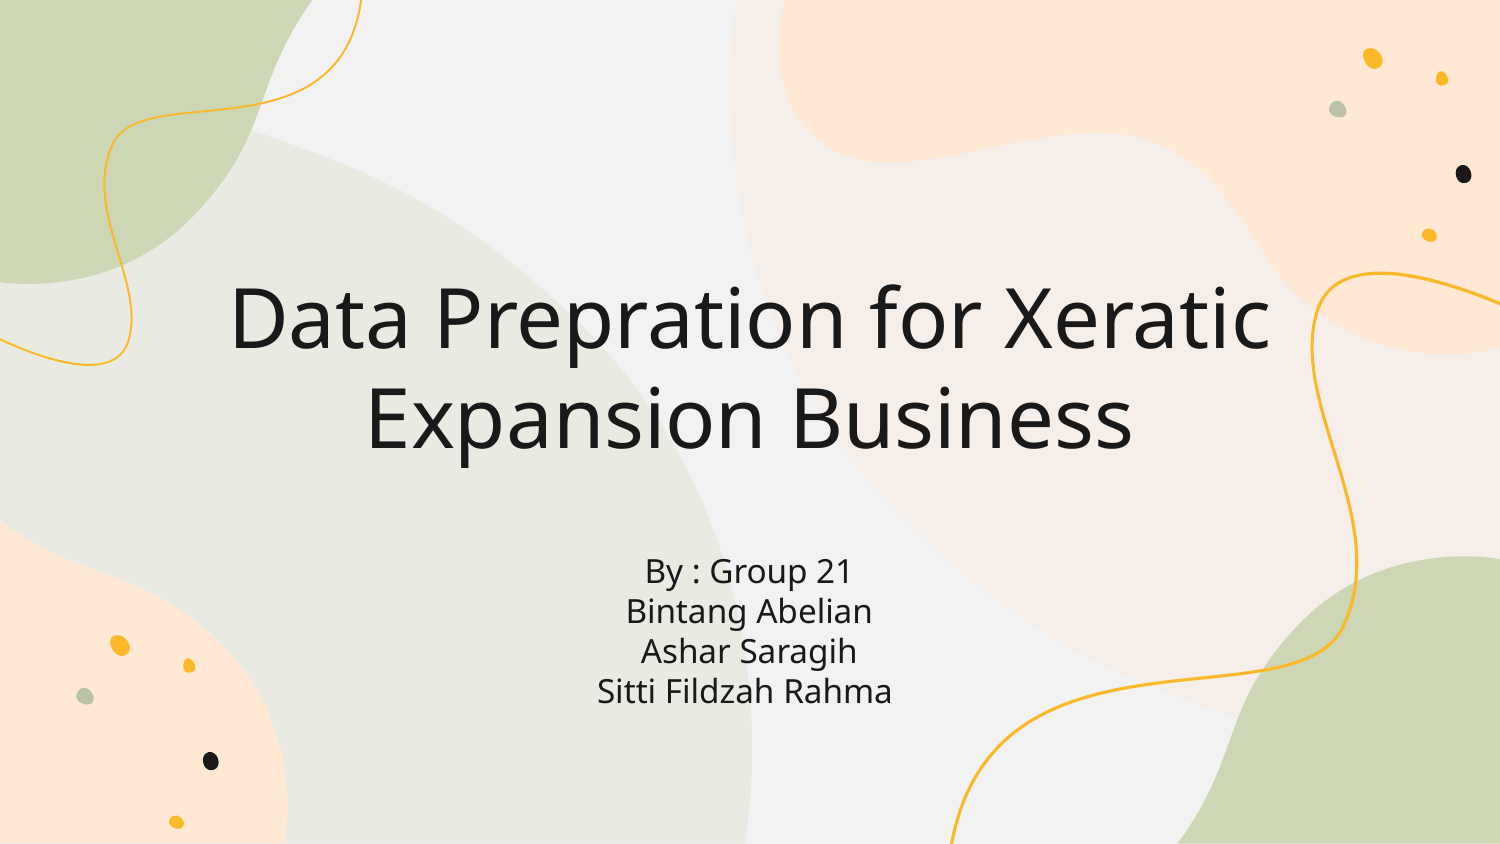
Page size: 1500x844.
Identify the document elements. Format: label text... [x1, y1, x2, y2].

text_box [1287, 33, 1474, 247]
subtitle By : Group 21 Bintang Abelian Ashar Saragih Sitti Fildzah Rahma [378, 535, 1121, 748]
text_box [34, 620, 221, 834]
text_box [0, 0, 363, 366]
text_box [949, 271, 1500, 844]
title Data Prepration for Xeratic Expansion Business [185, 209, 1315, 481]
